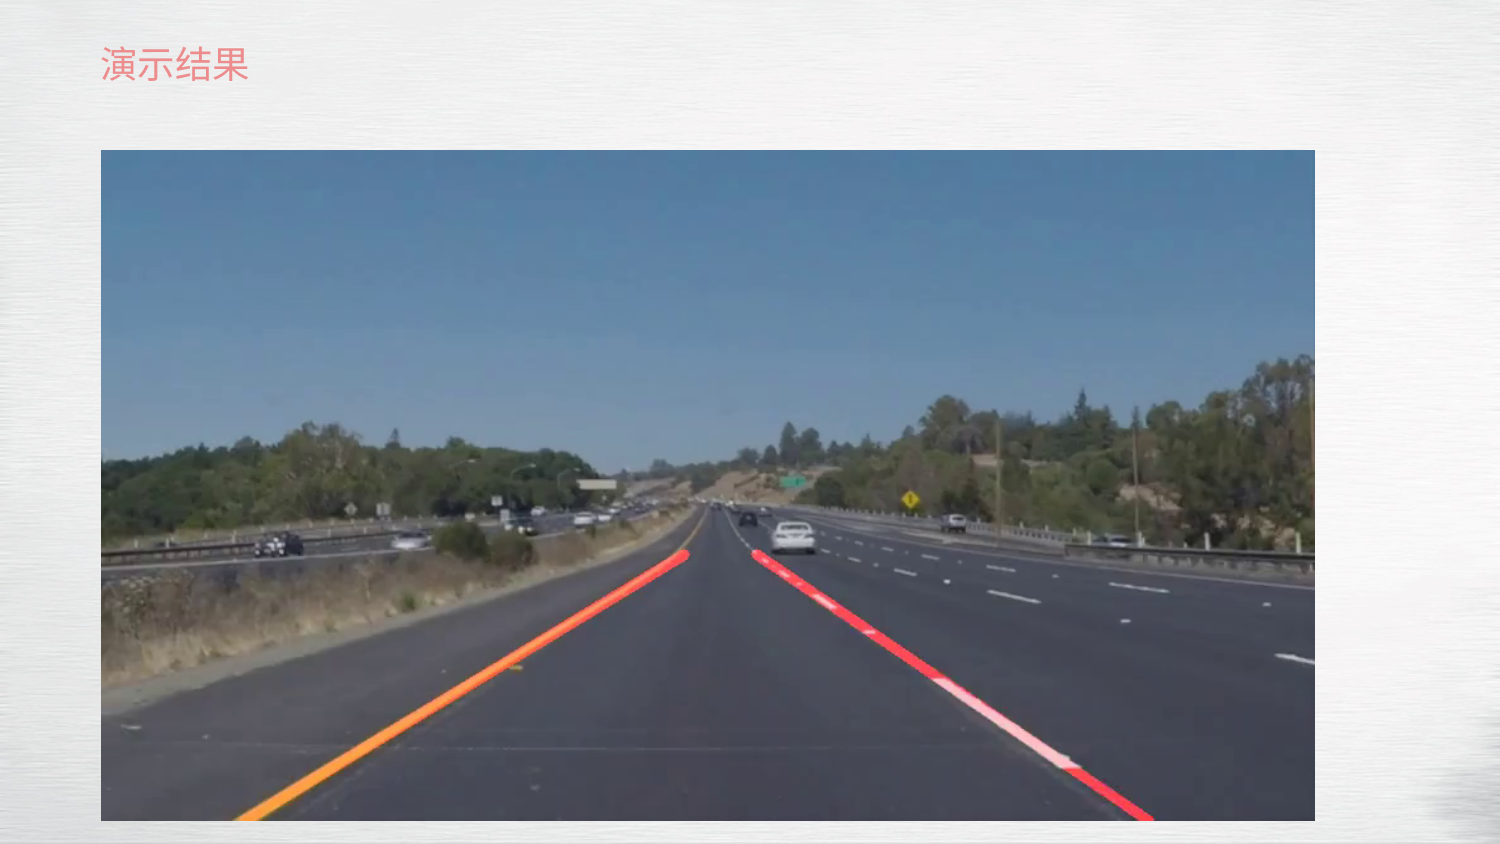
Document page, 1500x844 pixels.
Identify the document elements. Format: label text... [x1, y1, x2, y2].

picture [0, 0, 1500, 844]
text_box 演示结果 [100, 32, 795, 95]
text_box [100, 149, 1316, 822]
